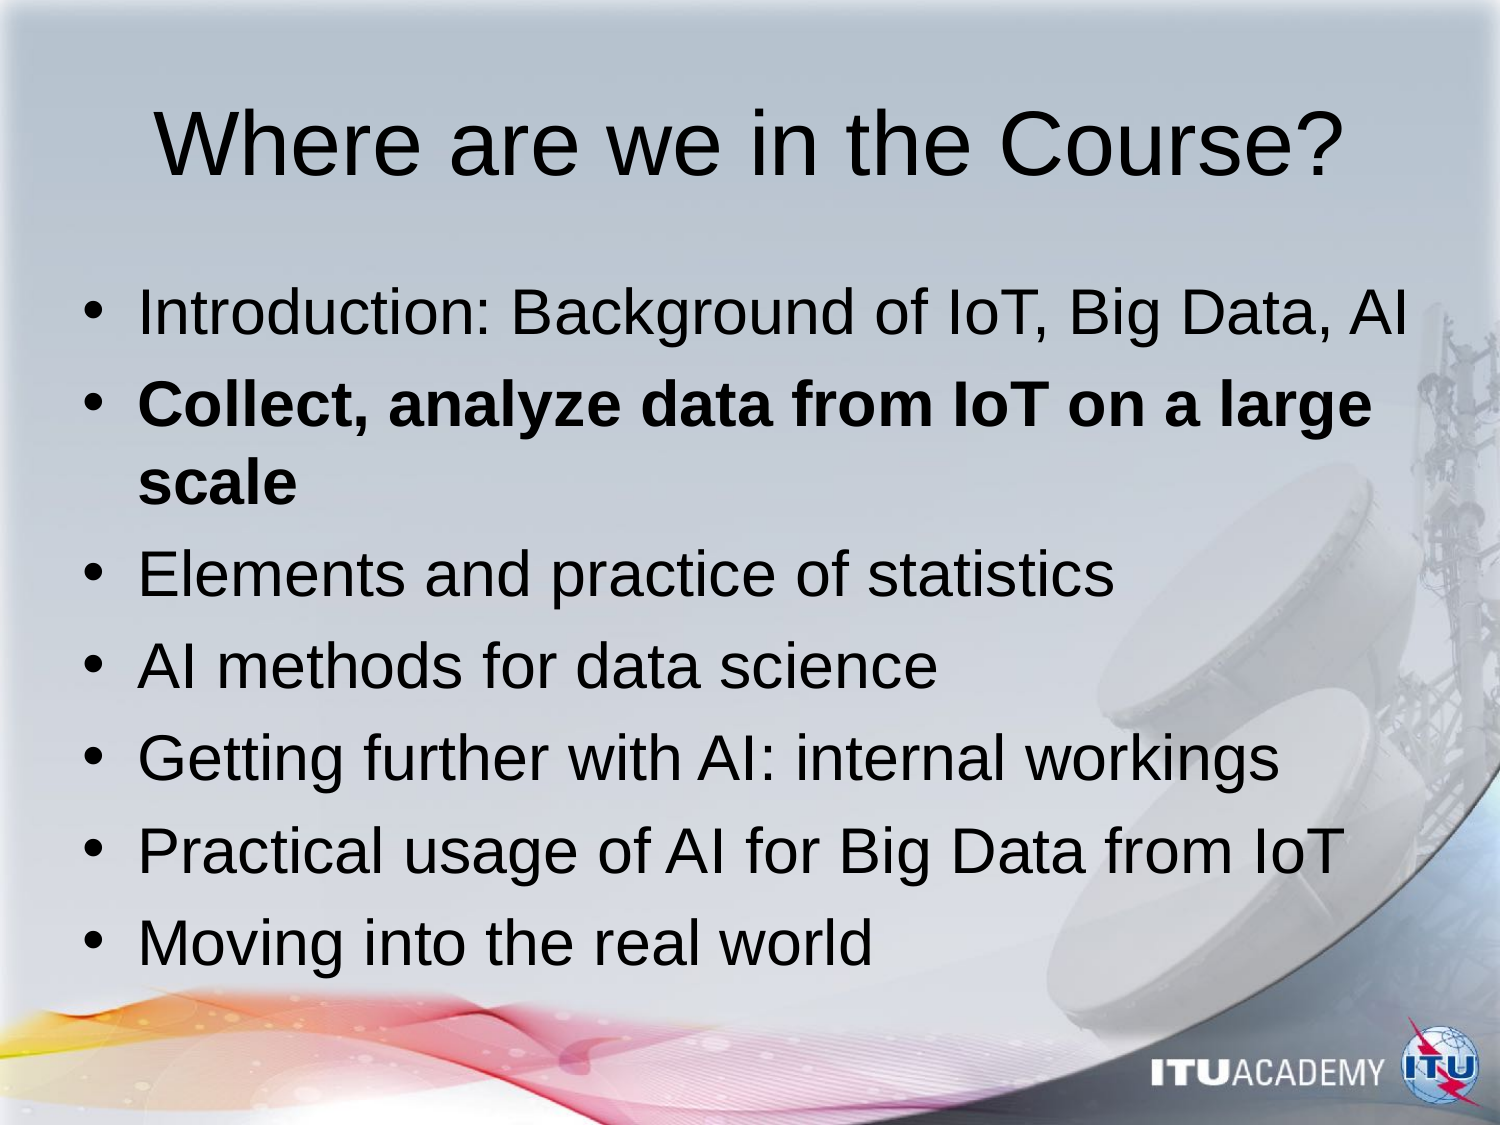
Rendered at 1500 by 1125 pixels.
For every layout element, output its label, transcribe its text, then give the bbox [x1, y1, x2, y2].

title Where are we in the Course? [74, 44, 1426, 234]
list Introduction: Background of IoT, Big Data, AI Collect, analyze data from IoT on a large scale Elements and practice of statistics AI methods for data science Getting further with AI: internal workings Practical usage of AI for Big Data from IoT Moving into the real world [74, 261, 1441, 1006]
picture [0, 0, 1500, 1125]
